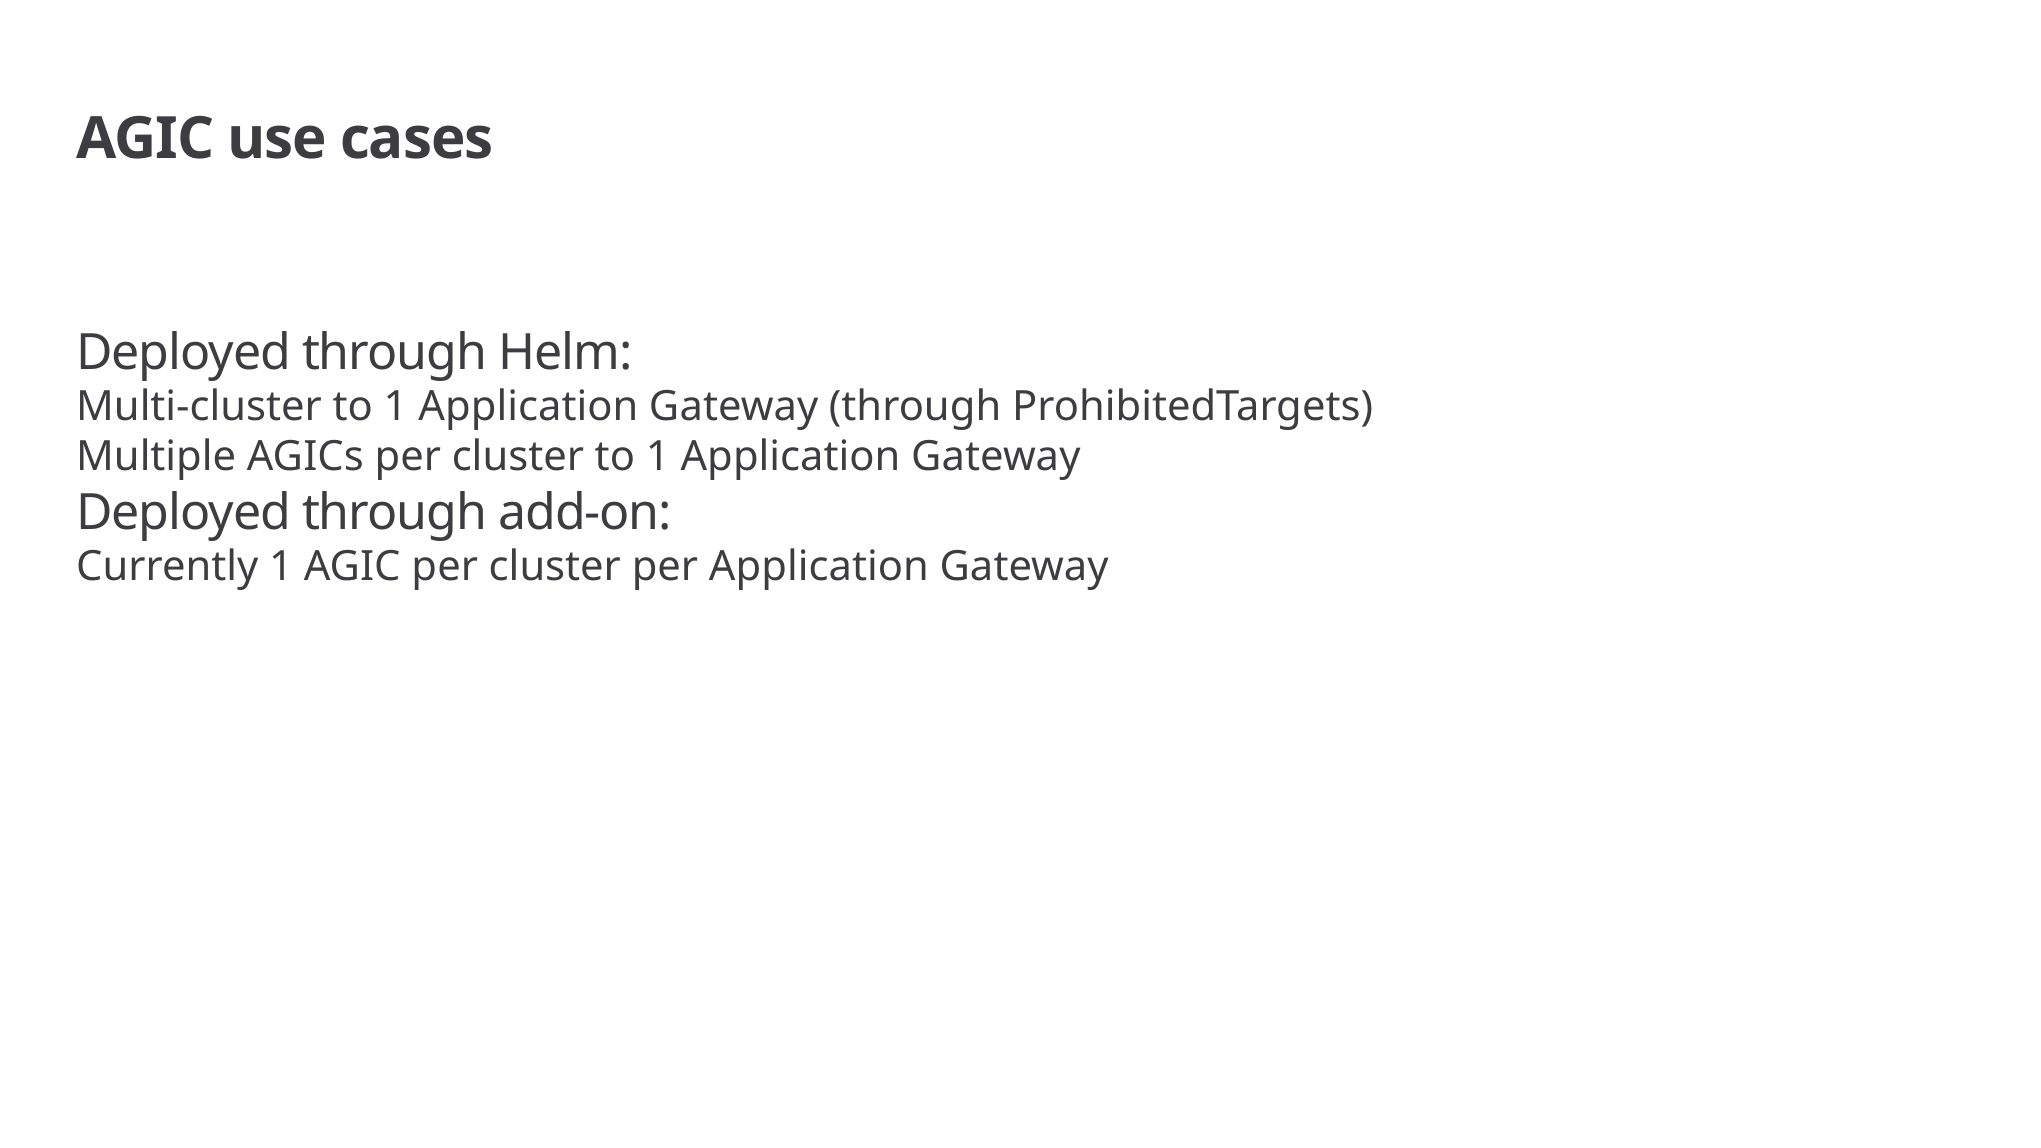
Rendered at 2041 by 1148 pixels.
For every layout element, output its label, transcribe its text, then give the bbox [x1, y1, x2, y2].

list Deployed through Helm: Multi-cluster to 1 Application Gateway (through ProhibitedTargets) Multiple AGICs per cluster to 1 Application Gateway Deployed through add-on: Currently 1 AGIC per cluster per Application Gateway [76, 304, 1969, 607]
title AGIC use cases [76, 93, 1969, 230]
